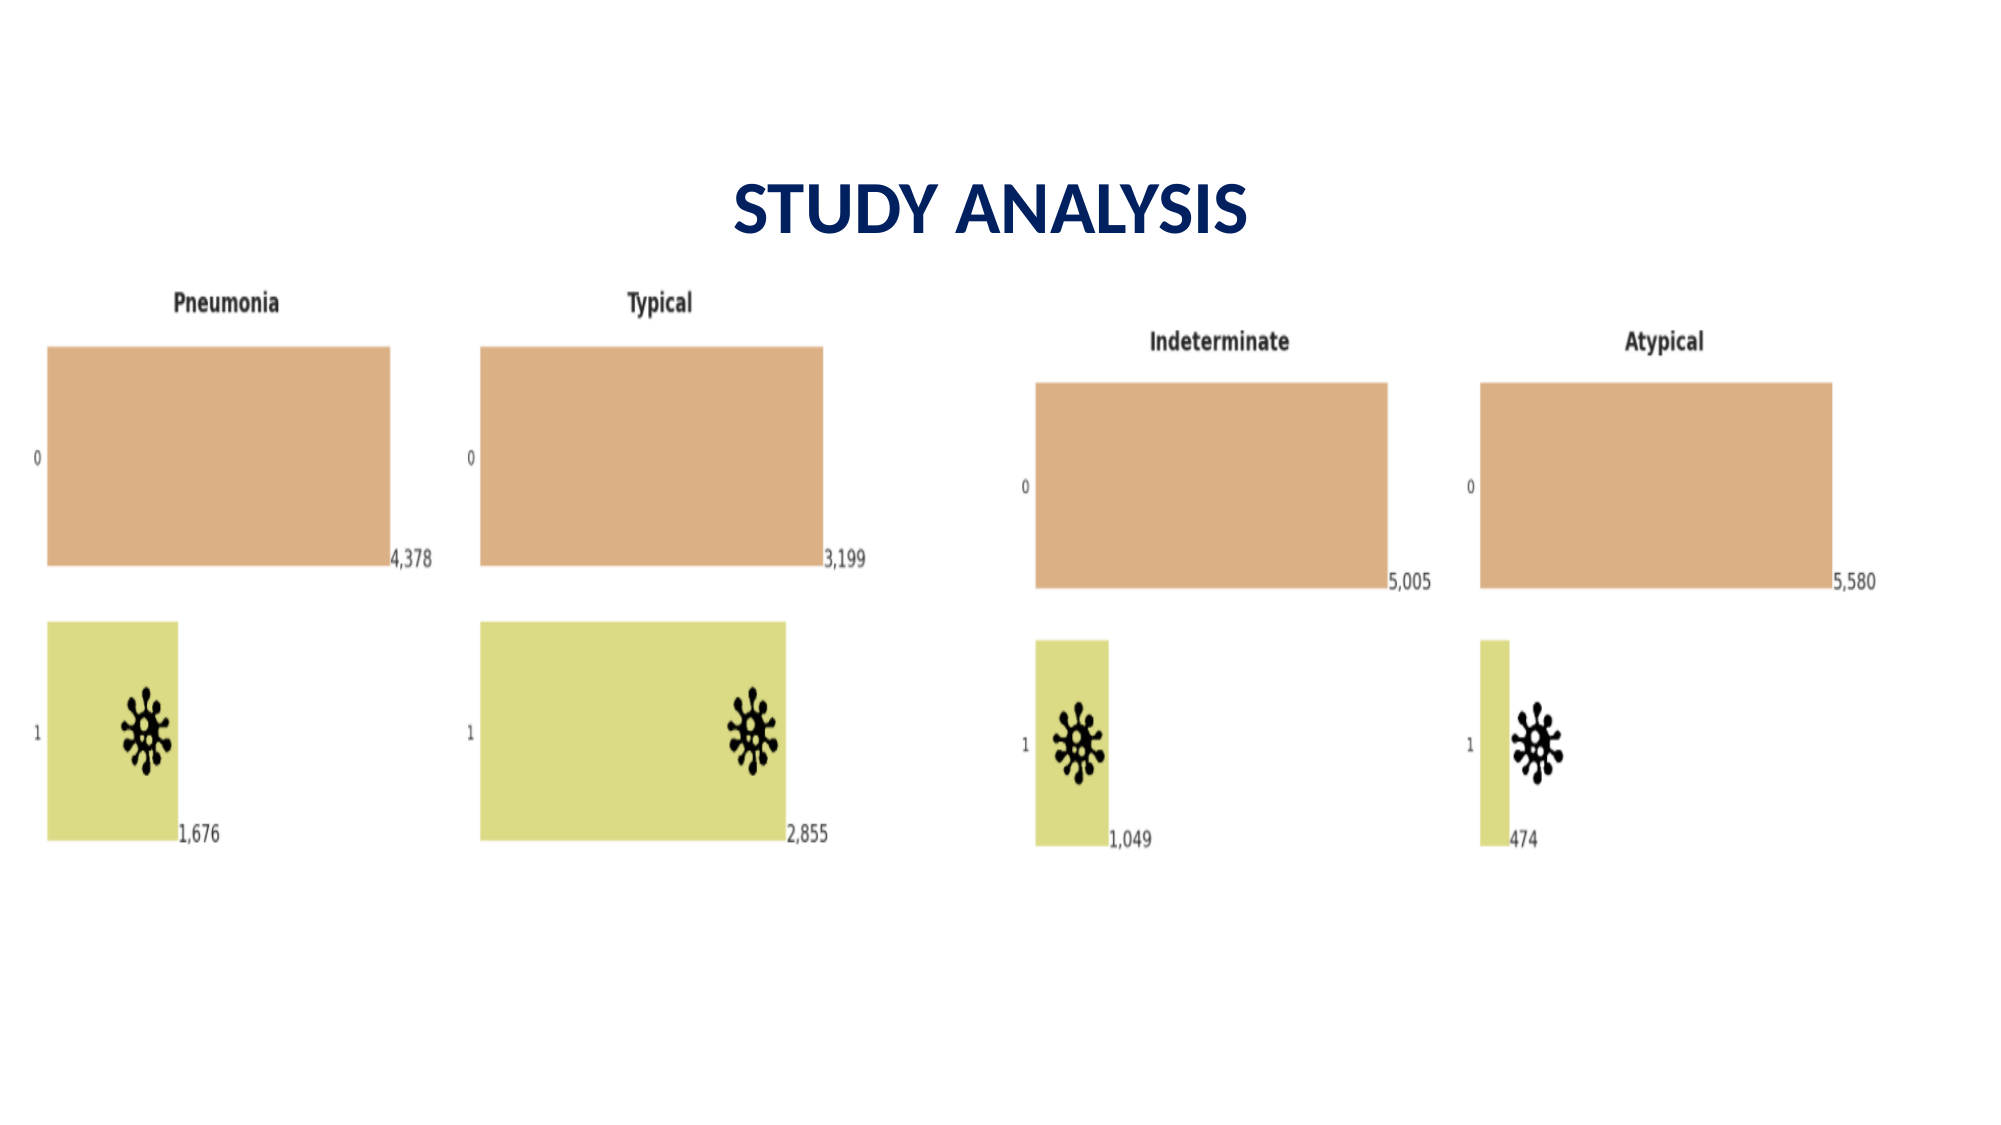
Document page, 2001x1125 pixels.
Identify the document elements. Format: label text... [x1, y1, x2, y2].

text_box STUDY ANALYSIS [353, 151, 1630, 257]
picture [996, 282, 1926, 861]
picture [24, 282, 895, 861]
